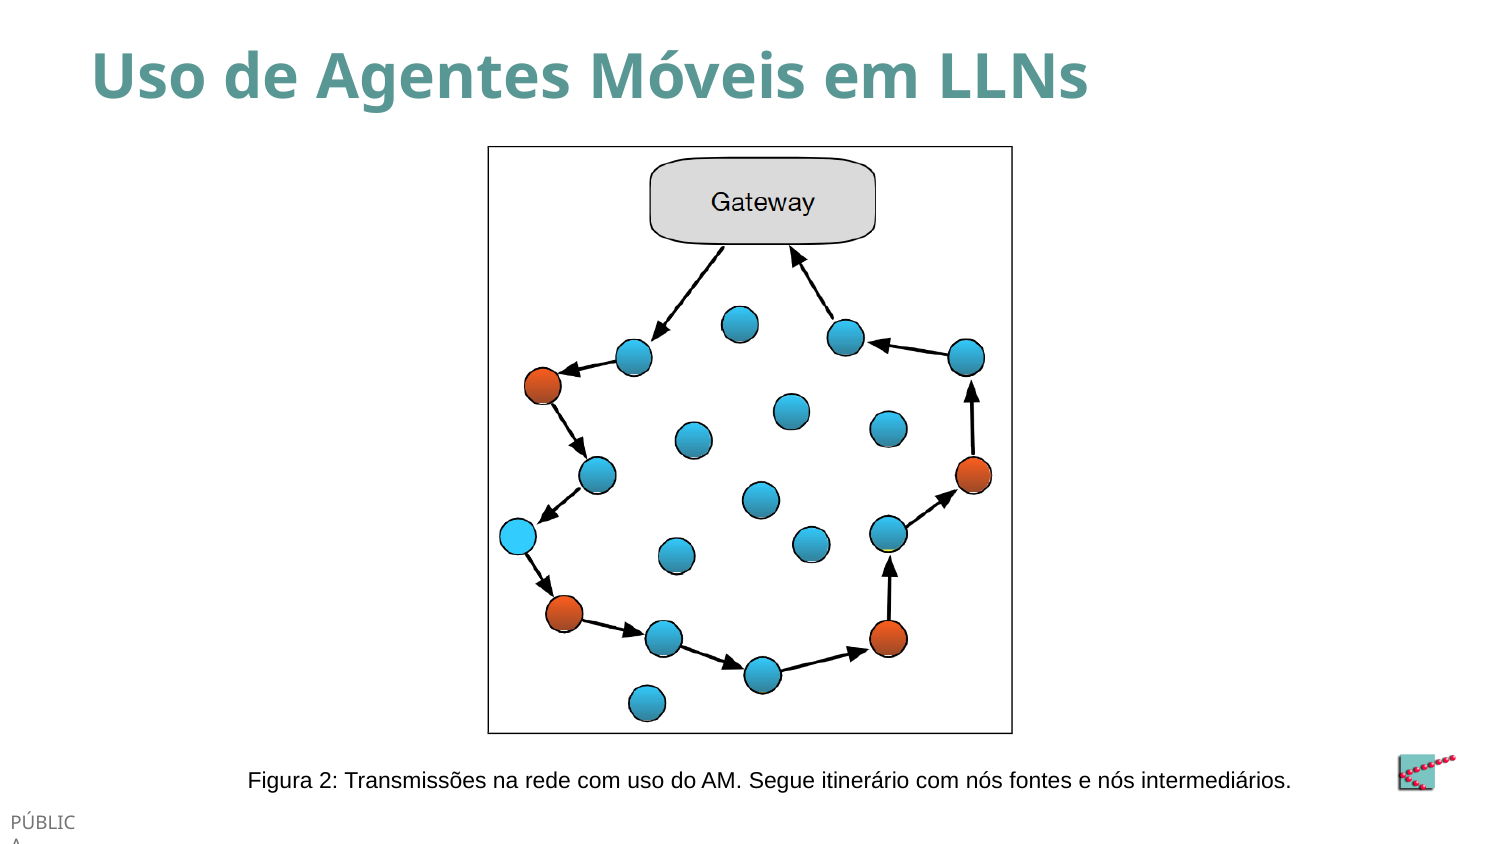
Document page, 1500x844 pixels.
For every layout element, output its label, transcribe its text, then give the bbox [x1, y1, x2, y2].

picture [483, 139, 1017, 737]
picture [1397, 753, 1456, 792]
title Uso de Agentes Móveis em LLNs [75, 0, 1474, 159]
text_box Figura 2: Transmissões na rede com uso do AM. Segue itinerário com nós fontes e nós intermediários. [232, 750, 1316, 827]
